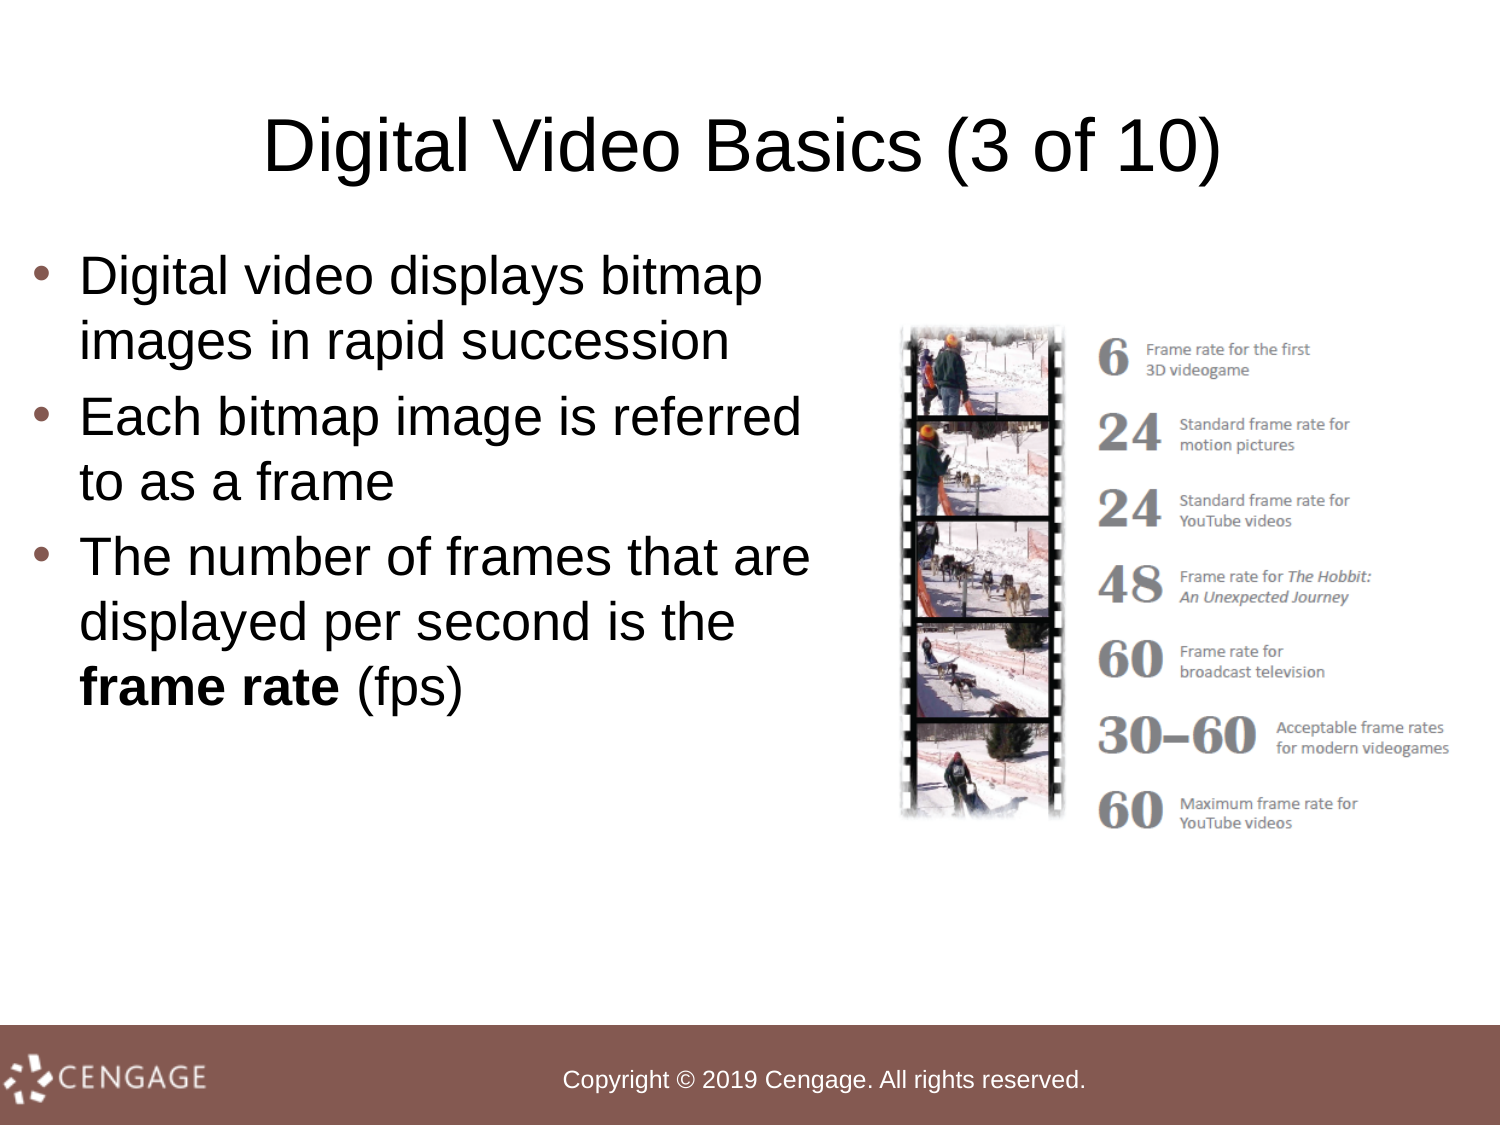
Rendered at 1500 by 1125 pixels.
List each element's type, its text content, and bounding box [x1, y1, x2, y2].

picture [883, 314, 1466, 838]
title Digital Video Basics (3 of 10) [85, 58, 1403, 224]
picture [0, 1051, 211, 1106]
list Digital video displays bitmap images in rapid succession Each bitmap image is referred to as a frame The number of frames that are displayed per second is the frame rate (fps) [17, 232, 862, 1000]
